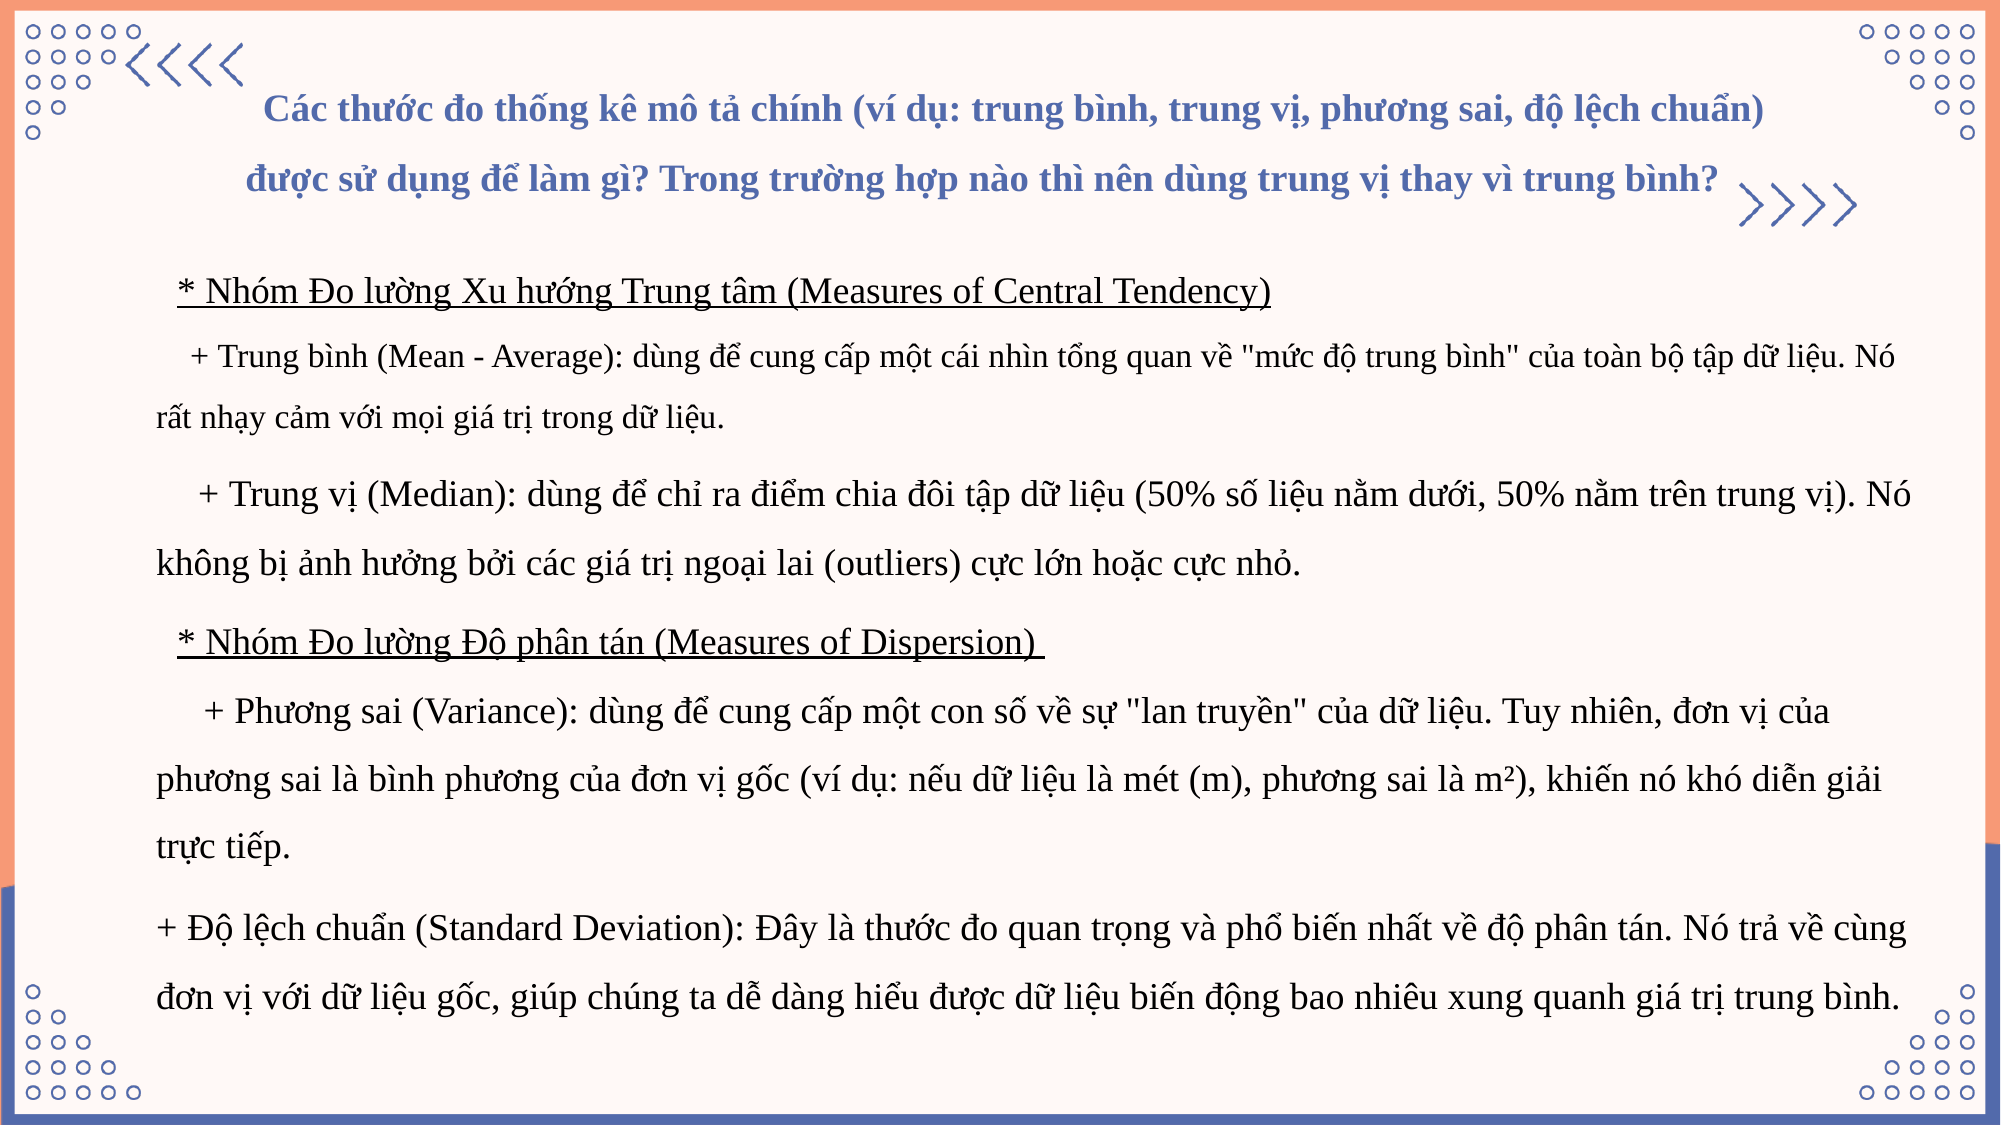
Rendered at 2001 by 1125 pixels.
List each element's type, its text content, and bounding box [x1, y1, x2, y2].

picture [25, 984, 141, 1100]
text_box * Nhóm Đo lường Độ phân tán (Measures of Dispersion) [141, 574, 1479, 661]
picture [3, 842, 2000, 1125]
text_box + Độ lệch chuẩn (Standard Deviation): Đây là thước đo quan trọng và phổ biến nhất về độ phân tán. Nó trả về cùng đơn vị với dữ liệu gốc, giúp chúng ta dễ dàng hiểu được dữ liệu biến động bao nhiêu xung quanh giá trị trung bình. [141, 867, 1931, 1029]
text_box + Trung bình (Mean - Average): dùng để cung cấp một cái nhìn tổng quan về "mức độ trung bình" của toàn bộ tập dữ liệu. Nó rất nhạy cảm với mọi giá trị trong dữ liệu. [141, 306, 1928, 430]
picture [25, 24, 243, 140]
picture [1859, 24, 1975, 140]
text_box + Phương sai (Variance): dùng để cung cấp một con số về sự "lan truyền" của dữ liệu. Tuy nhiên, đơn vị của phương sai là bình phương của đơn vị gốc (ví dụ: nếu dữ liệu là mét (m), phương sai là m²), khiến nó khó diễn giải trực tiếp. [141, 661, 1931, 867]
title Các thước đo thống kê mô tả chính (ví dụ: trung bình, trung vị, phương sai, độ lệch chuẩn) được sử dụng để làm gì? Trong trường hợp nào thì nên dùng trung vị thay vì trung bình? [230, 31, 1799, 227]
picture [1739, 182, 1857, 227]
text_box * Nhóm Đo lường Xu hướng Trung tâm (Measures of Central Tendency) [141, 224, 1479, 306]
text_box + Trung vị (Median): dùng để chỉ ra điểm chia đôi tập dữ liệu (50% số liệu nằm dưới, 50% nằm trên trung vị). Nó không bị ảnh hưởng bởi các giá trị ngoại lai (outliers) cực lớn hoặc cực nhỏ. [141, 430, 1931, 592]
picture [1859, 984, 1975, 1100]
